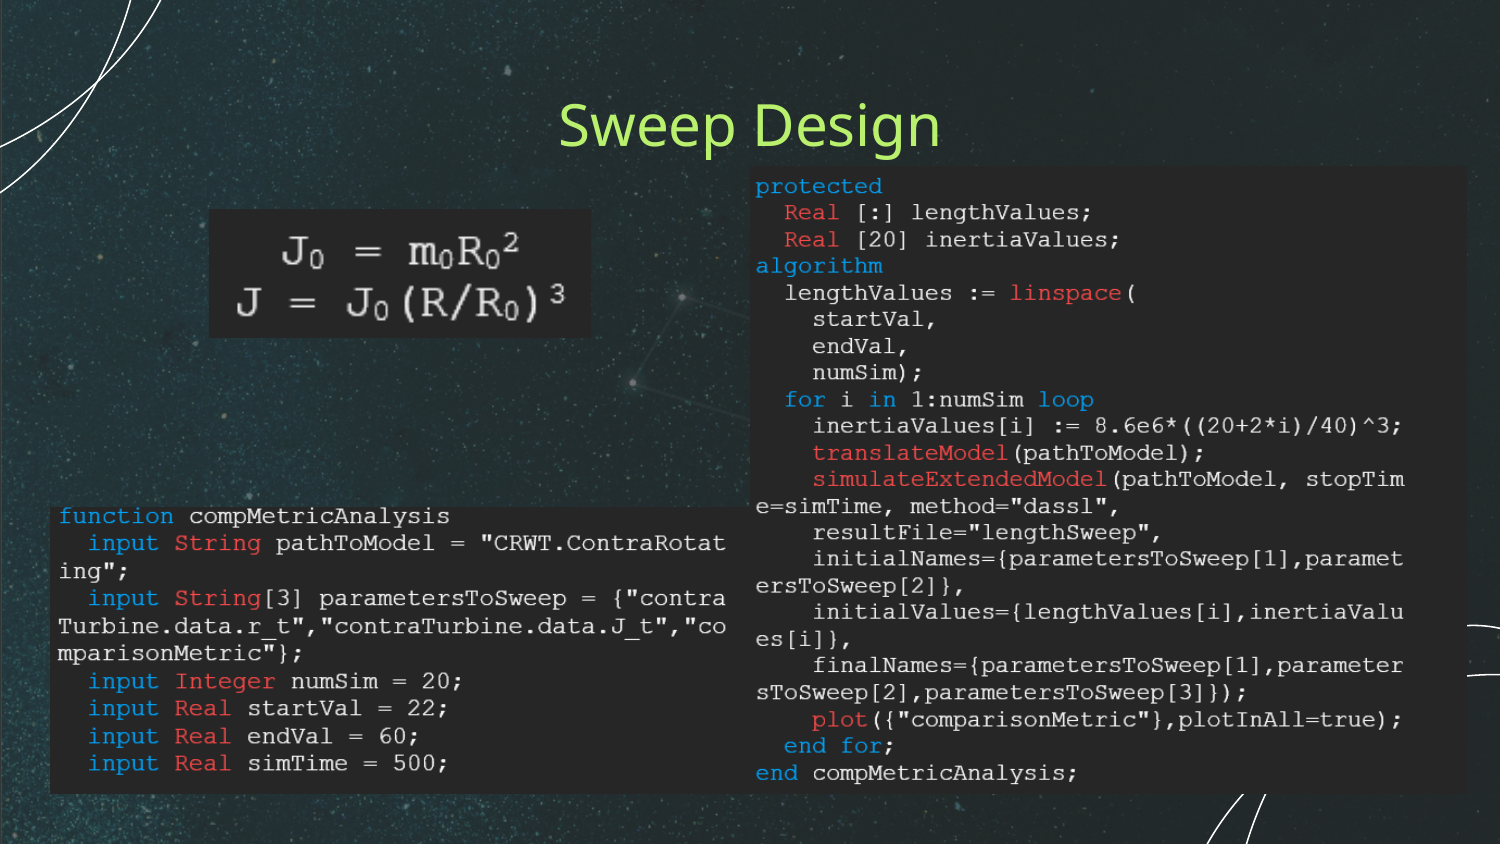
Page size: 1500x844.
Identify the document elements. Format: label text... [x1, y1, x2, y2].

title Sweep Design [118, 72, 1383, 167]
picture [208, 209, 592, 339]
picture [49, 166, 1468, 794]
